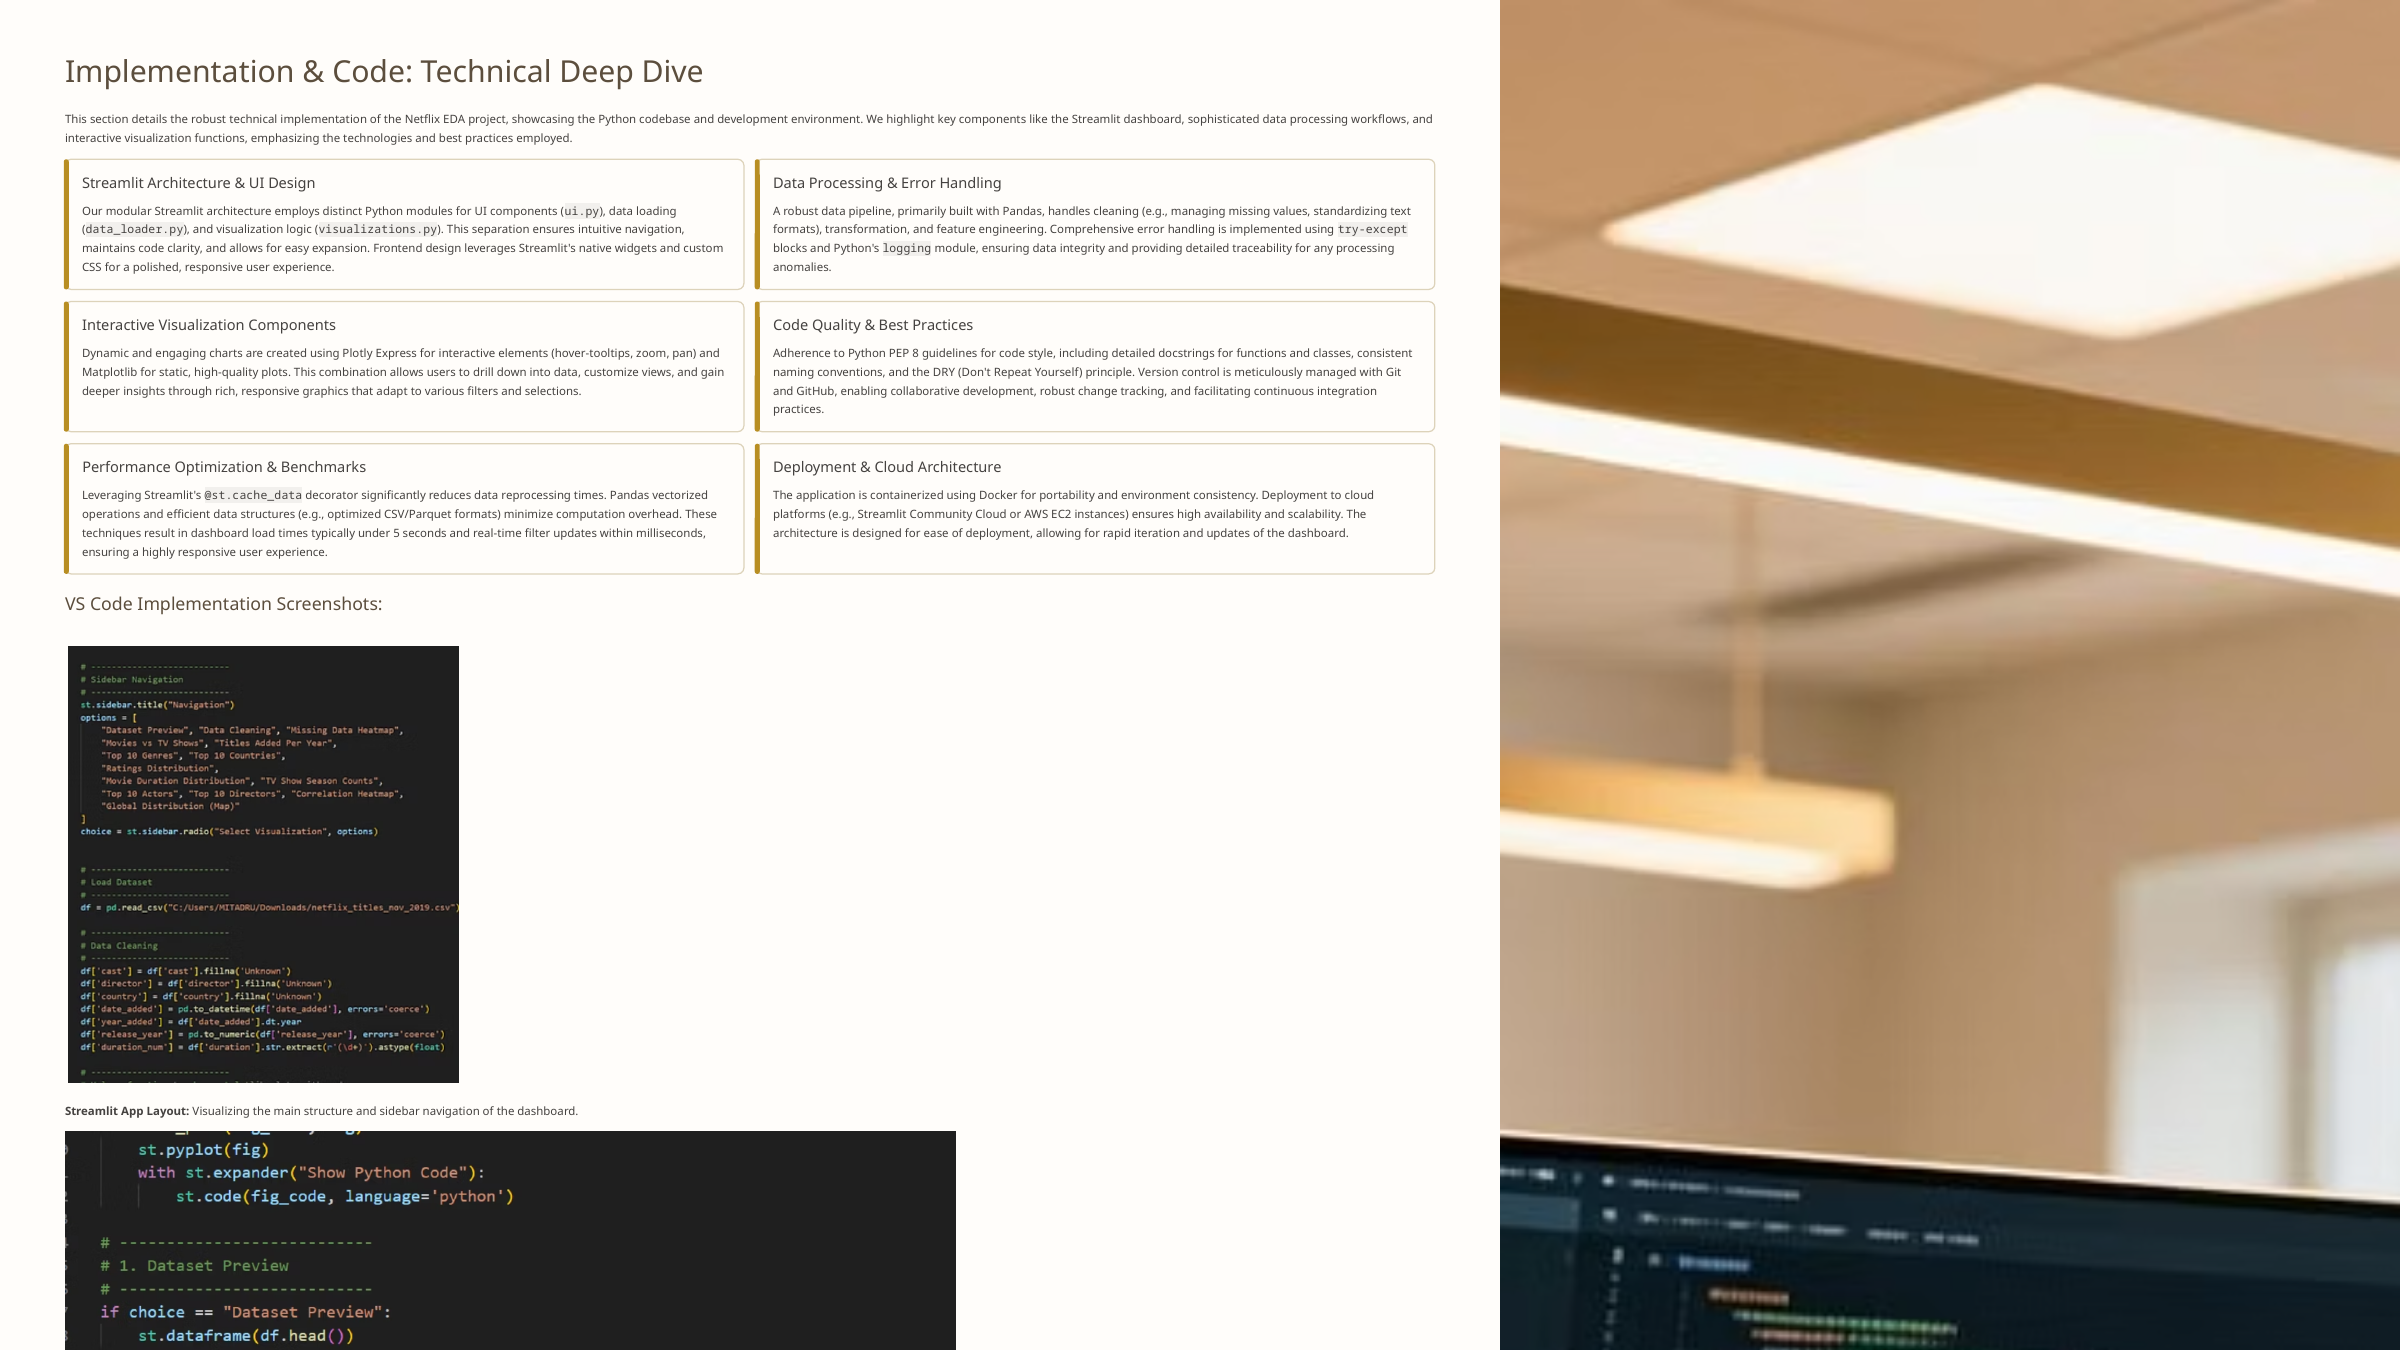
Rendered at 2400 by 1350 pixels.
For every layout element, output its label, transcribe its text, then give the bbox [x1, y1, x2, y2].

text_box [63, 443, 69, 574]
text_box Adherence to Python PEP 8 guidelines for code style, including detailed docstrings for functions and classes, consistent naming conventions, and the DRY (Don't Repeat Yourself) principle. Version control is meticulously managed with Git and GitHub, enabling collaborative development, robust change tracking, and facilitating continuous integration practices. [773, 340, 1422, 419]
text_box [69, 443, 744, 574]
text_box [68, 301, 744, 432]
picture [1499, 0, 2400, 1350]
text_box [68, 159, 744, 290]
picture [65, 1131, 956, 1350]
text_box The application is containerized using Docker for portability and environment consistency. Deployment to cloud platforms (e.g., Streamlit Community Cloud or AWS EC2 instances) ensures high availability and scalability. The architecture is designed for ease of deployment, allowing for rapid iteration and updates of the dashboard. [773, 483, 1422, 542]
text_box Streamlit App Layout: Visualizing the main structure and sidebar navigation of the dashboard. [65, 1099, 1435, 1119]
text_box Code Quality & Best Practices [773, 314, 1004, 334]
text_box [759, 159, 1435, 290]
text_box Leveraging Streamlit's @st.cache_data decorator significantly reduces data reprocessing times. Pandas vectorized operations and efficient data structures (e.g., optimized CSV/Parquet formats) minimize computation overhead. These techniques result in dashboard load times typically under 5 seconds and real-time filter updates within milliseconds, ensuring a highly responsive user experience. [82, 483, 731, 561]
text_box Streamlit Architecture & UI Design [82, 172, 353, 192]
text_box Our modular Streamlit architecture employs distinct Python modules for UI components (ui.py), data loading (data_loader.py), and visualization logic (visualizations.py). This separation ensures intuitive navigation, maintains code clarity, and allows for easy expansion. Frontend design leverages Streamlit's native widgets and custom CSS for a polished, responsive user experience. [82, 198, 731, 277]
text_box Deployment & Cloud Architecture [773, 457, 1040, 476]
text_box Data Processing & Error Handling [773, 172, 1036, 192]
text_box [754, 159, 760, 290]
text_box Dynamic and engaging charts are created using Plotly Express for interactive elements (hover-tooltips, zoom, pan) and Matplotlib for static, high-quality plots. This combination allows users to drill down into data, customize views, and gain deeper insights through rich, responsive graphics that adapt to various filters and selections. [82, 340, 731, 399]
text_box Interactive Visualization Components [82, 314, 374, 334]
text_box [759, 301, 1435, 432]
text_box Implementation & Code: Technical Deep Dive [65, 51, 781, 89]
text_box [754, 443, 760, 574]
text_box [63, 159, 69, 290]
text_box [754, 301, 760, 432]
text_box Performance Optimization & Benchmarks [82, 457, 411, 476]
text_box [760, 443, 1435, 574]
text_box This section details the robust technical implementation of the Netflix EDA project, showcasing the Python codebase and development environment. We highlight key components like the Streamlit dashboard, sophisticated data processing workflows, and interactive visualization functions, emphasizing the technologies and best practices employed. [65, 107, 1435, 146]
text_box [63, 301, 69, 432]
text_box VS Code Implementation Screenshots: [65, 592, 424, 615]
picture [68, 646, 459, 1083]
text_box A robust data pipeline, primarily built with Pandas, handles cleaning (e.g., managing missing values, standardizing text formats), transformation, and feature engineering. Comprehensive error handling is implemented using try-except blocks and Python's logging module, ensuring data integrity and providing detailed traceability for any processing anomalies. [773, 198, 1422, 277]
